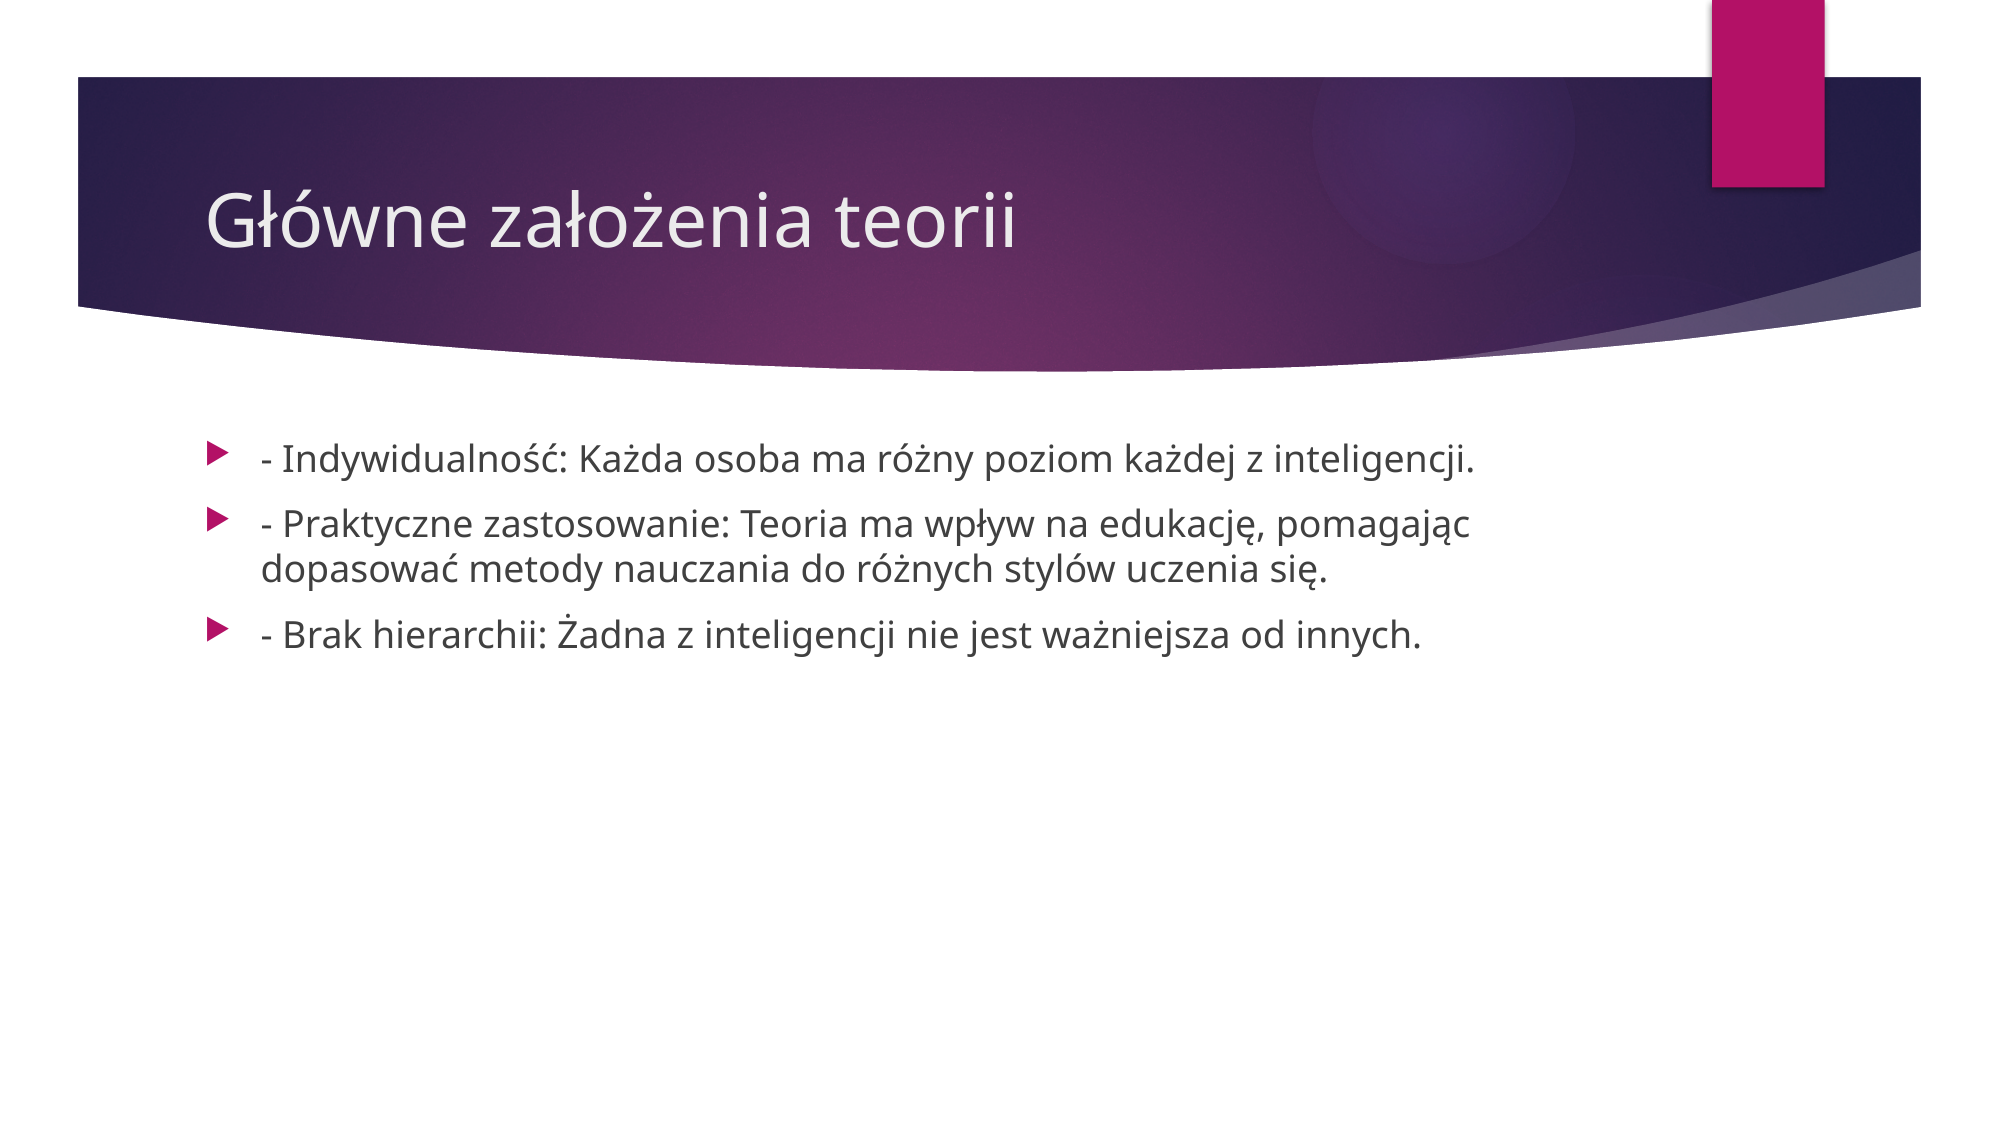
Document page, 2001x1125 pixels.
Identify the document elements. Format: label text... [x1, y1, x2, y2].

title Główne założenia teorii [189, 159, 1627, 276]
list - Indywidualność: Każda osoba ma różny poziom każdej z inteligencji. - Praktyczne zastosowanie: Teoria ma wpływ na edukację, pomagając dopasować metody nauczania do różnych stylów uczenia się. - Brak hierarchii: Żadna z inteligencji nie jest ważniejsza od innych. [189, 427, 1638, 988]
